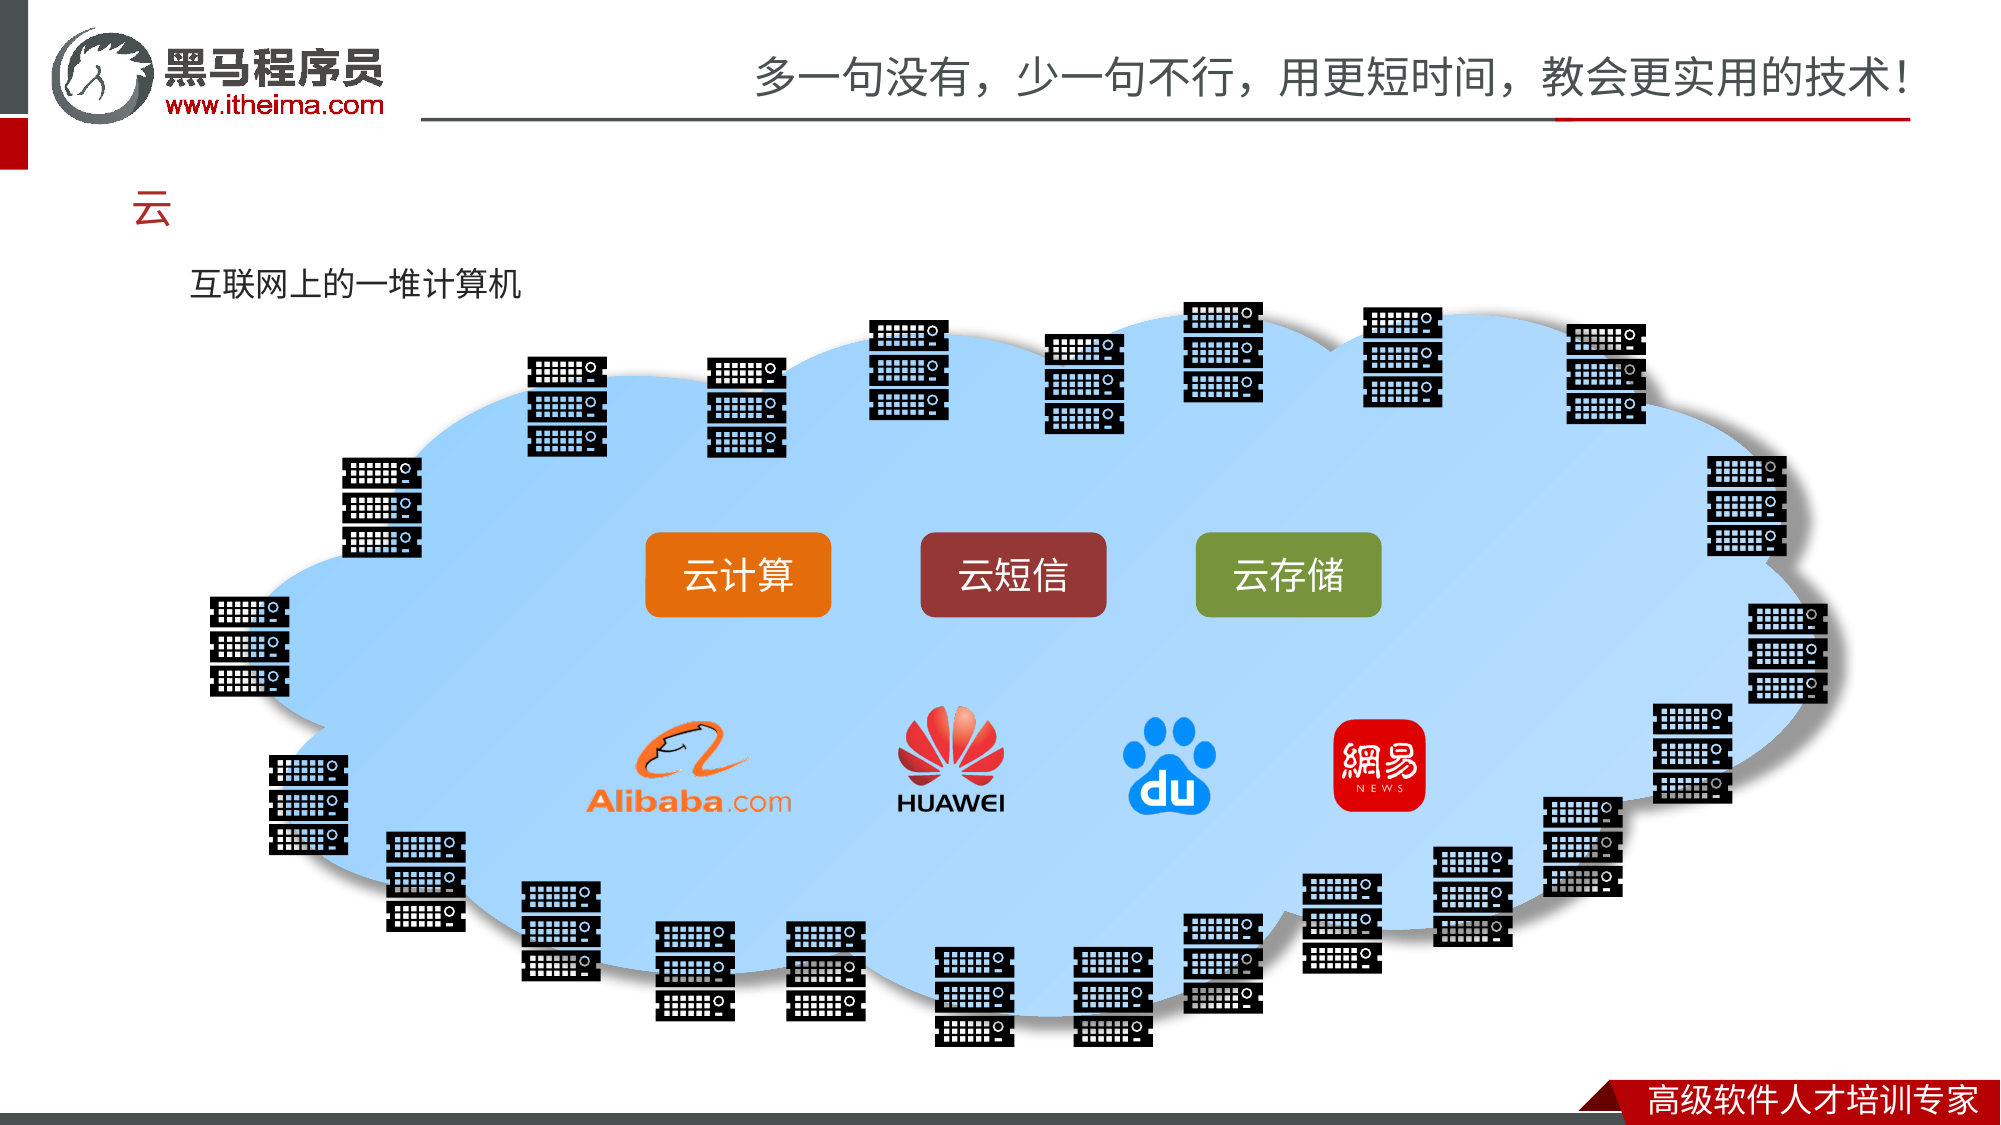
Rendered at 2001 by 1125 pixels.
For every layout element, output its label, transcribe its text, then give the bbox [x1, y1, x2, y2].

text_box [340, 456, 424, 560]
picture [897, 705, 1004, 812]
picture [50, 26, 384, 125]
text_box [784, 919, 868, 1023]
text_box [1300, 872, 1384, 976]
text_box [1182, 911, 1265, 1016]
picture [585, 720, 791, 812]
picture [1123, 716, 1216, 815]
text_box [705, 356, 789, 460]
text_box [1182, 321, 1265, 404]
text_box [519, 879, 603, 983]
text_box 云短信 [918, 530, 1109, 620]
text_box [1431, 845, 1515, 949]
text_box [384, 830, 468, 934]
text_box [1651, 701, 1734, 806]
text_box [1565, 322, 1648, 426]
text_box [1746, 601, 1830, 706]
text_box [1043, 332, 1126, 436]
text_box [208, 594, 291, 699]
list 互联网上的一堆计算机 [136, 236, 1892, 321]
text_box [1072, 945, 1155, 1049]
text_box [1361, 321, 1445, 409]
text_box [267, 321, 1804, 1019]
text_box [1541, 795, 1625, 899]
text_box [526, 354, 609, 459]
text_box 云计算 [643, 530, 834, 620]
text_box [1705, 454, 1789, 558]
picture [1333, 719, 1427, 812]
text_box 云存储 [1193, 530, 1384, 620]
text_box [867, 321, 951, 422]
text_box [654, 919, 737, 1023]
text_box [933, 945, 1016, 1049]
title 云 [116, 164, 1872, 250]
text_box [267, 753, 350, 857]
